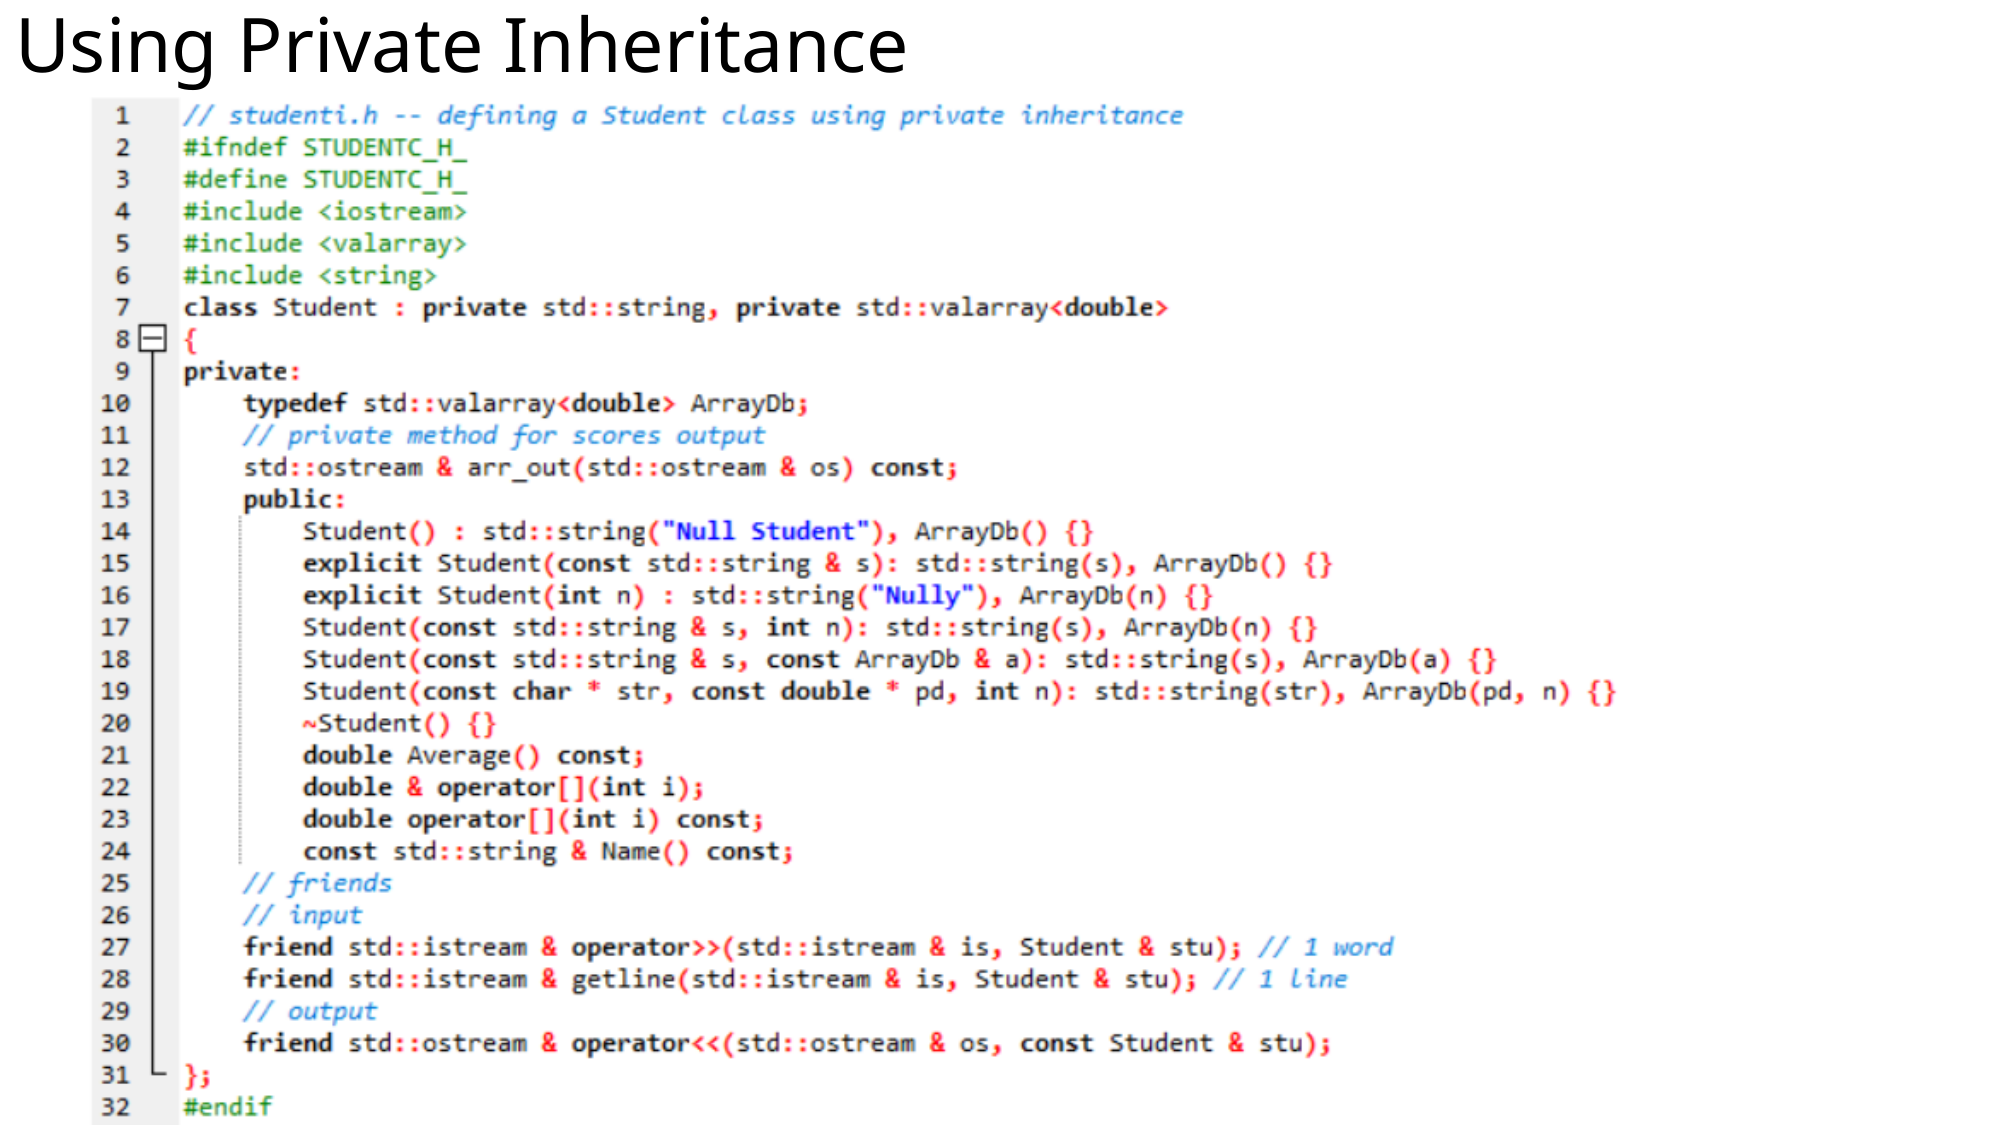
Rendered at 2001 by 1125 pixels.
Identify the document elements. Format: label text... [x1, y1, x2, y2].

picture [87, 96, 1628, 1125]
title Using Private Inheritance [0, 0, 1725, 97]
